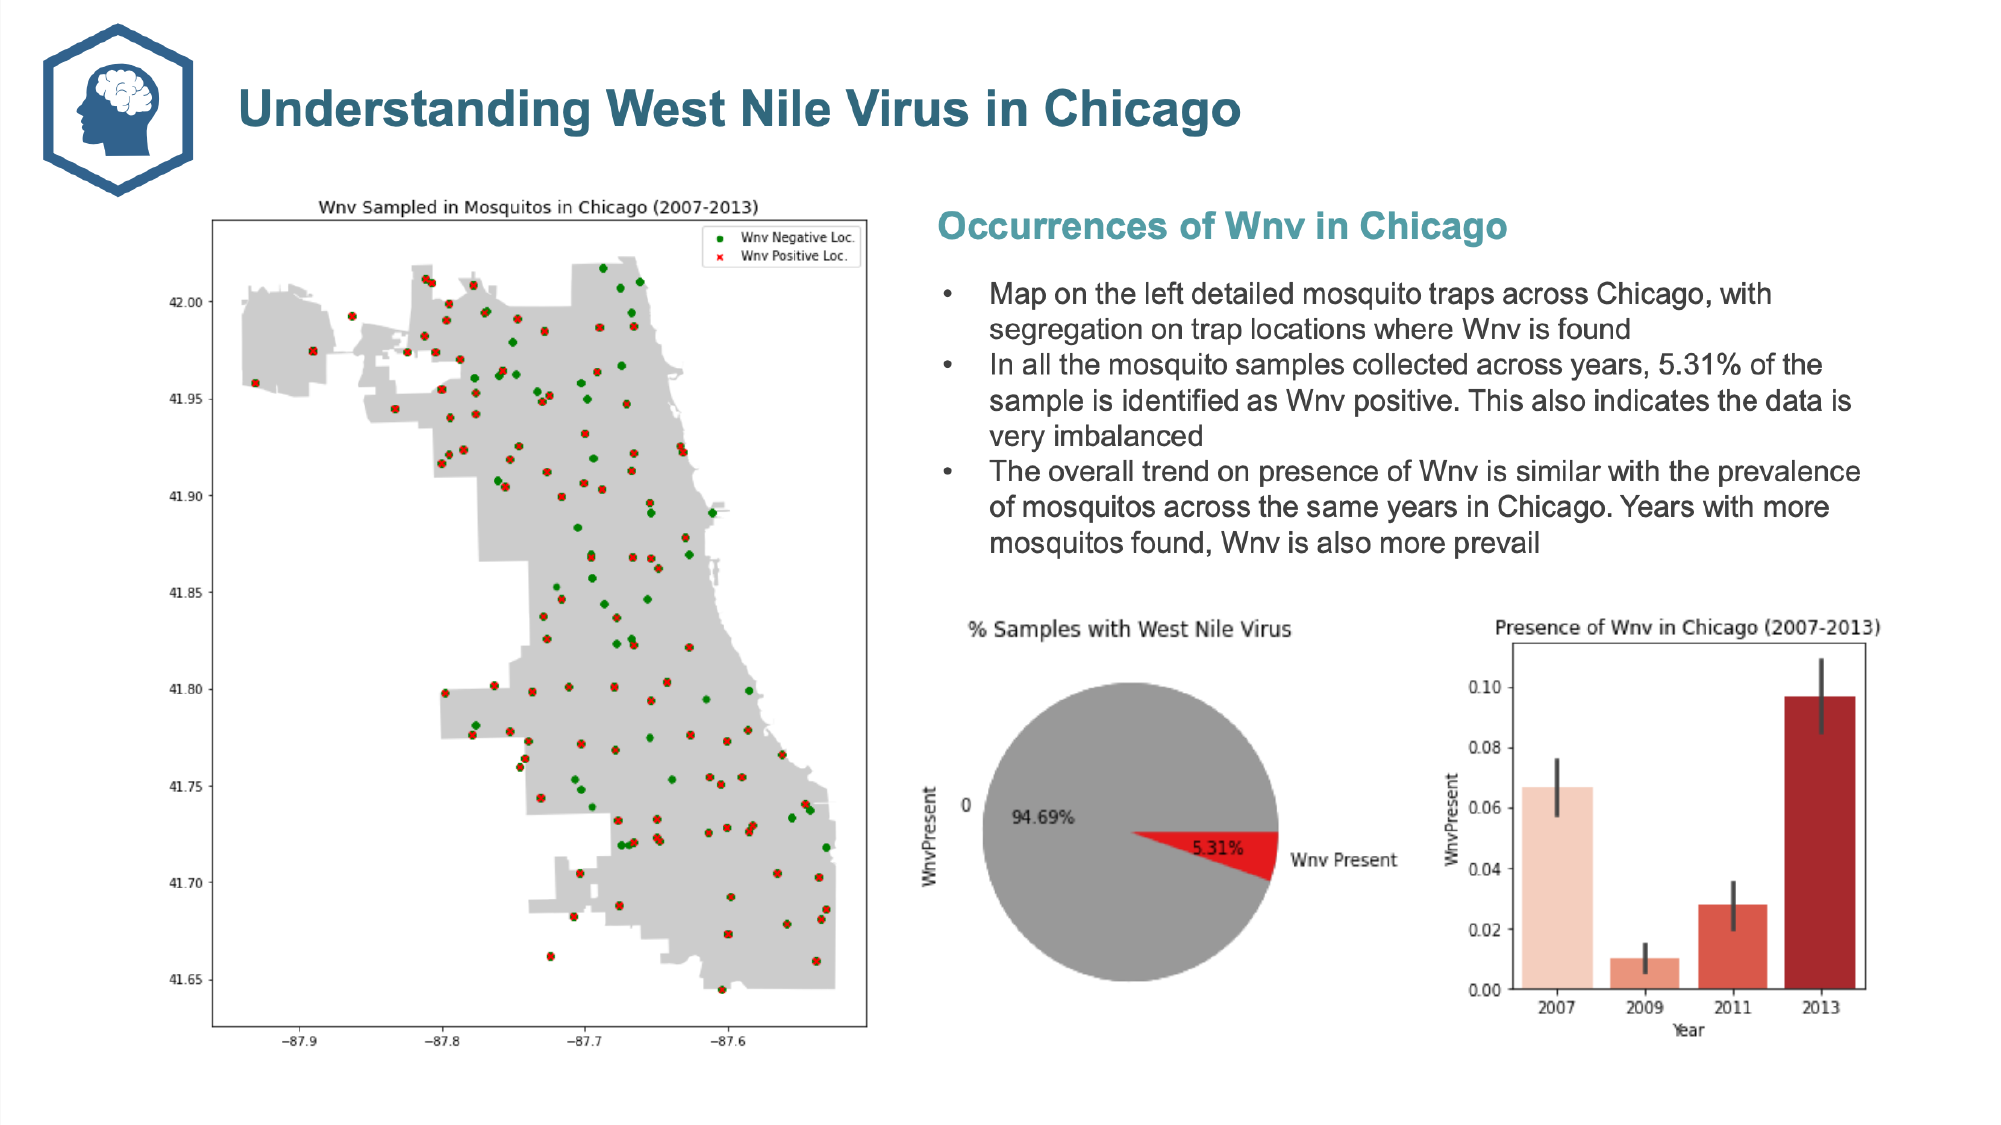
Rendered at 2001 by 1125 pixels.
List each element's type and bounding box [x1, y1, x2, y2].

list [0, 0, 2000, 1125]
